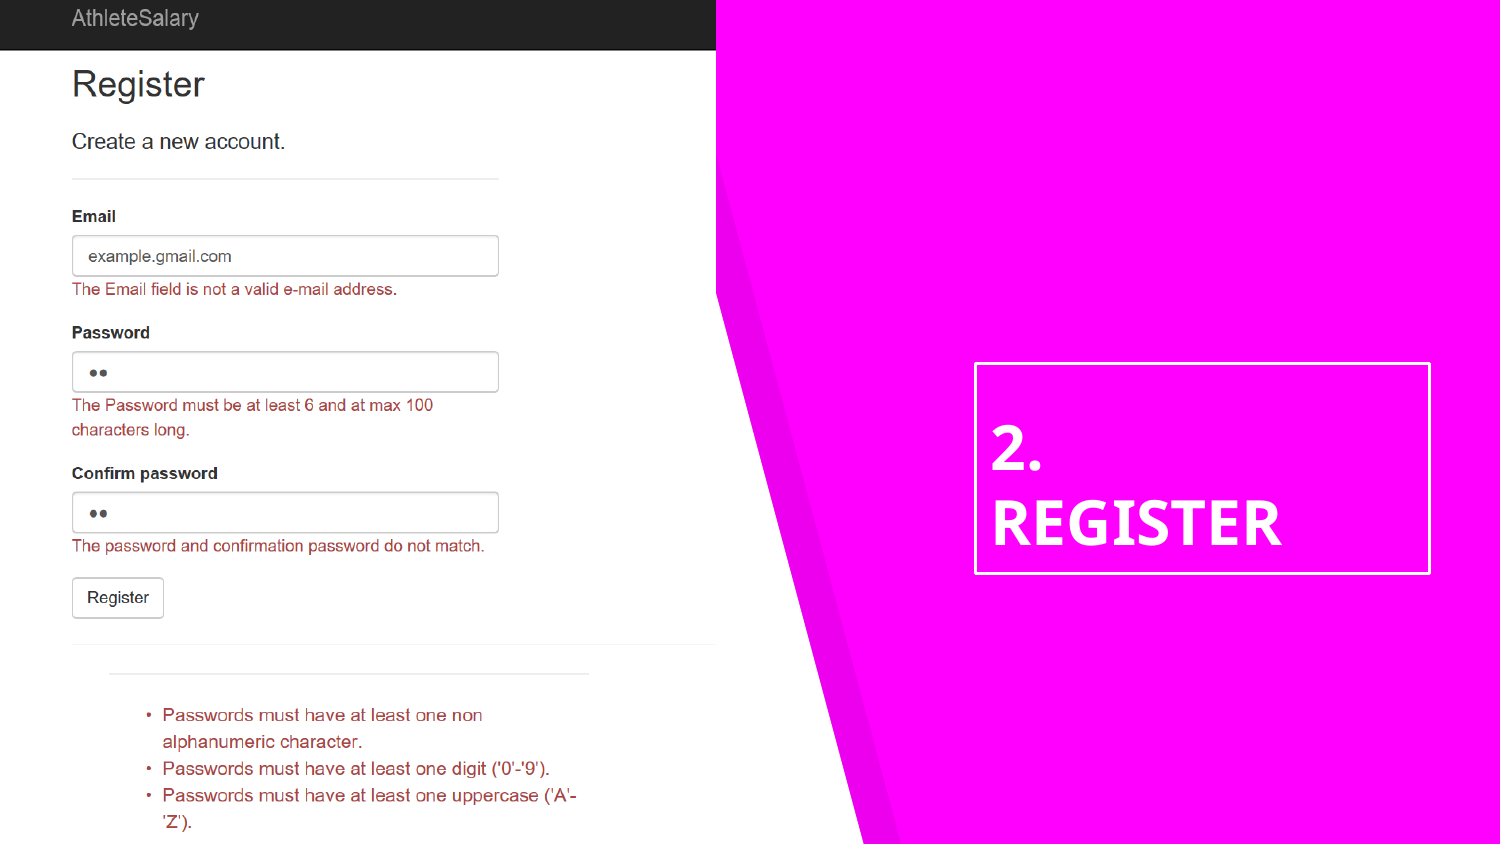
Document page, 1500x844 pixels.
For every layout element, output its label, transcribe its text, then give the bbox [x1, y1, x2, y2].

title 2. REGISTER [975, 363, 1430, 574]
picture [0, 0, 717, 654]
picture [76, 666, 617, 844]
